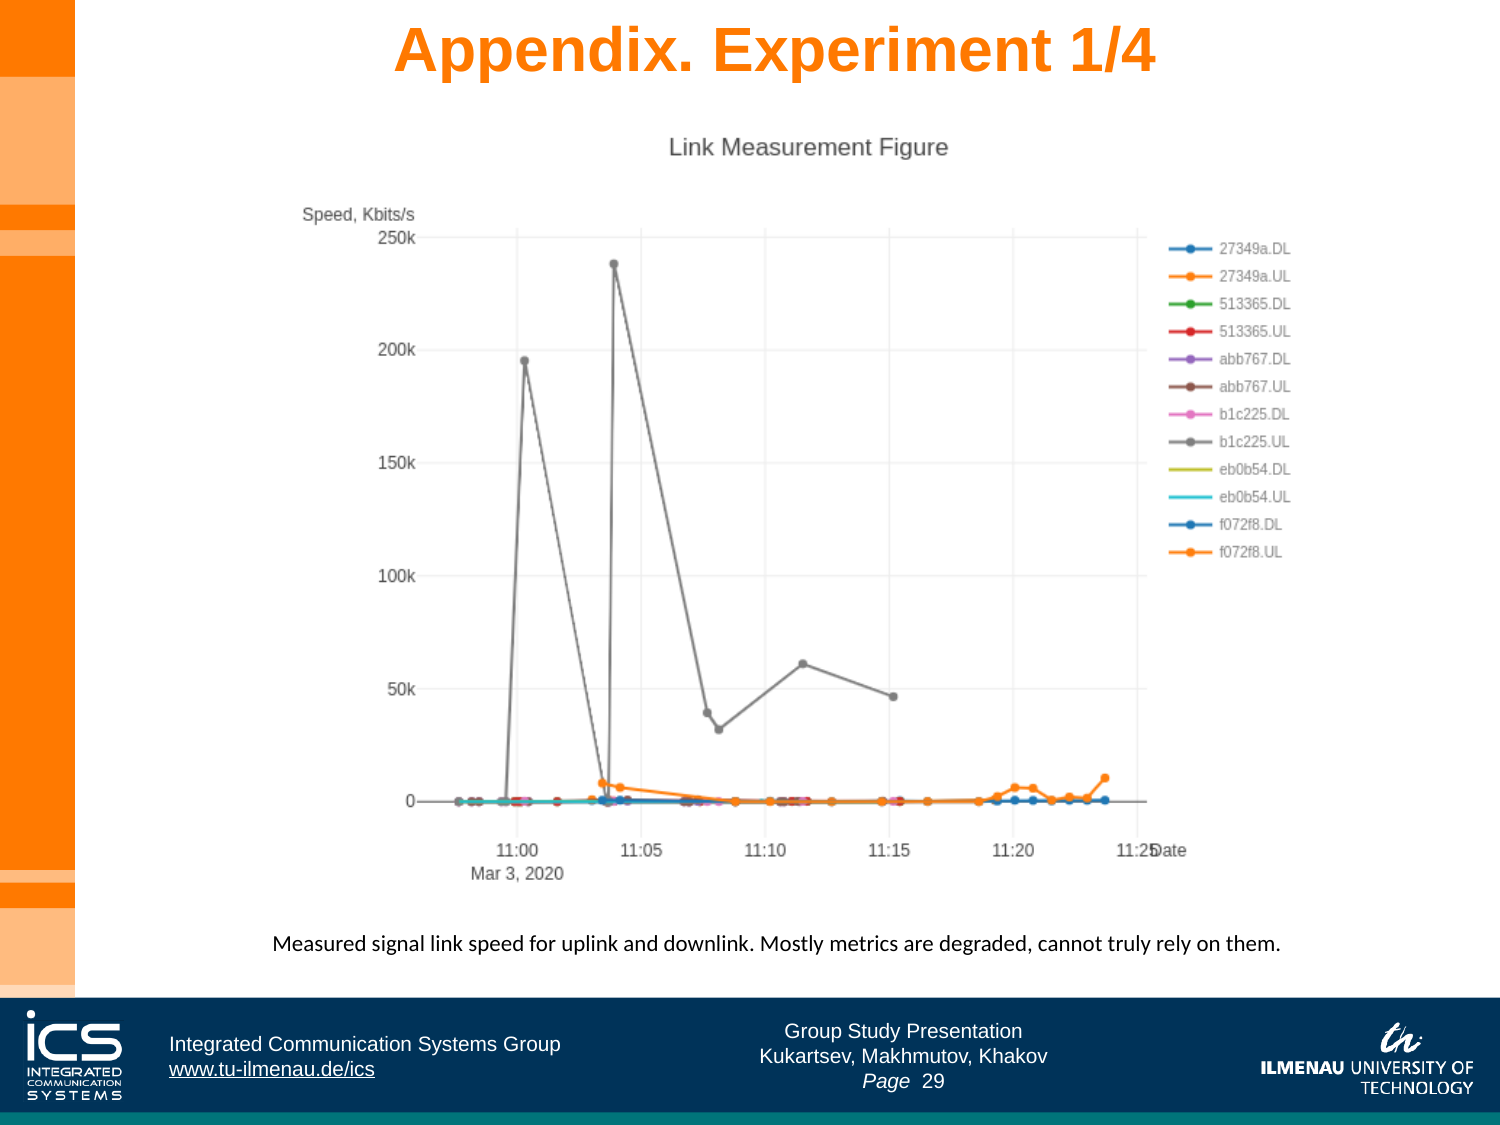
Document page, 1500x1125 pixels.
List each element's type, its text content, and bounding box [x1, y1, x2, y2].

picture [1261, 1022, 1474, 1094]
picture [300, 82, 1318, 955]
title Appendix. Experiment 1/4 [100, 0, 1451, 93]
picture [23, 1009, 124, 1102]
text_box Measured signal link speed for uplink and downlink. Mostly metrics are degraded, cannot truly rely on them. [135, 920, 1425, 964]
